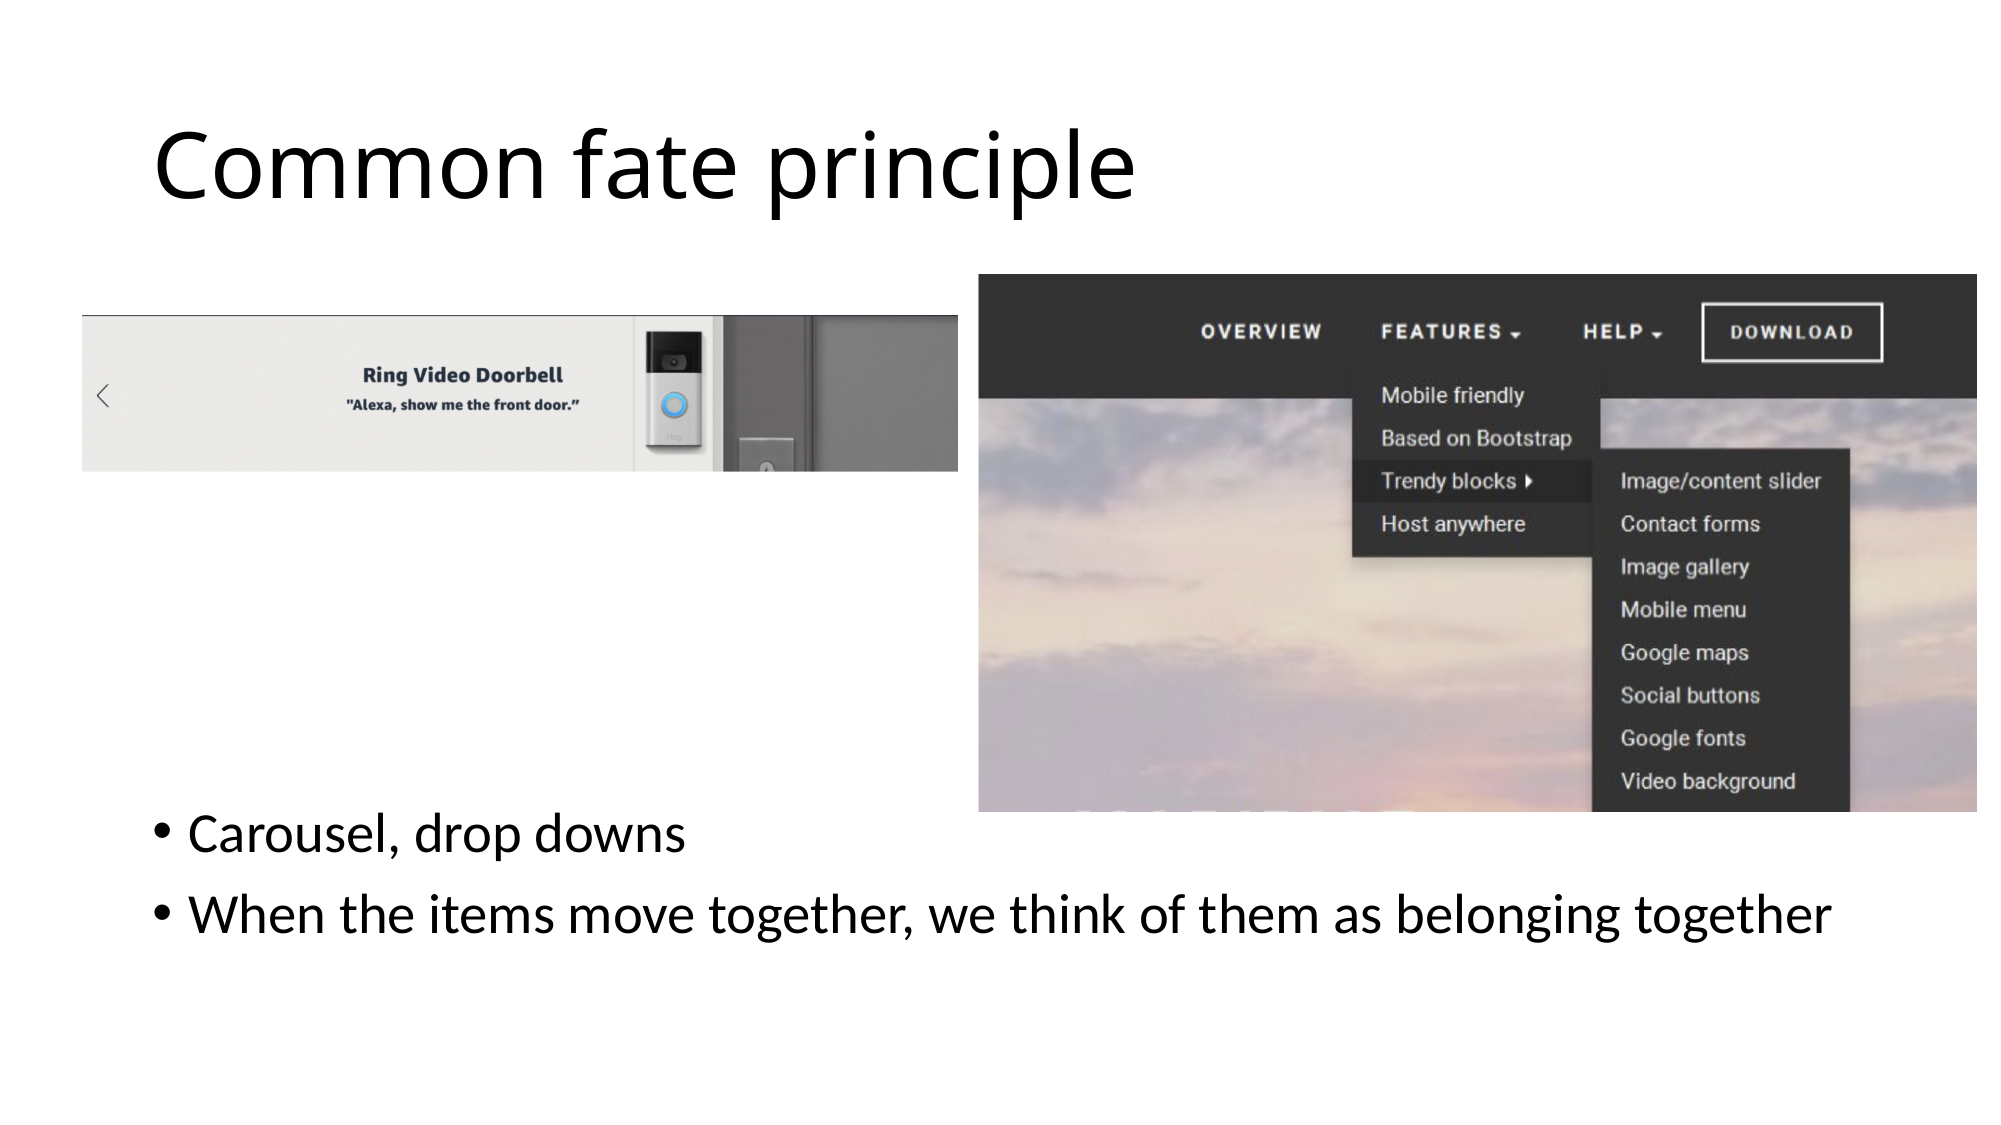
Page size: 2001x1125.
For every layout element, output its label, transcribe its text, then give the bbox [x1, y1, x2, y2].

picture [58, 252, 2000, 826]
title Common fate principle [137, 59, 1863, 278]
list Carousel, drop downs When the items move together, we think of them as belonging together [137, 795, 1863, 1014]
